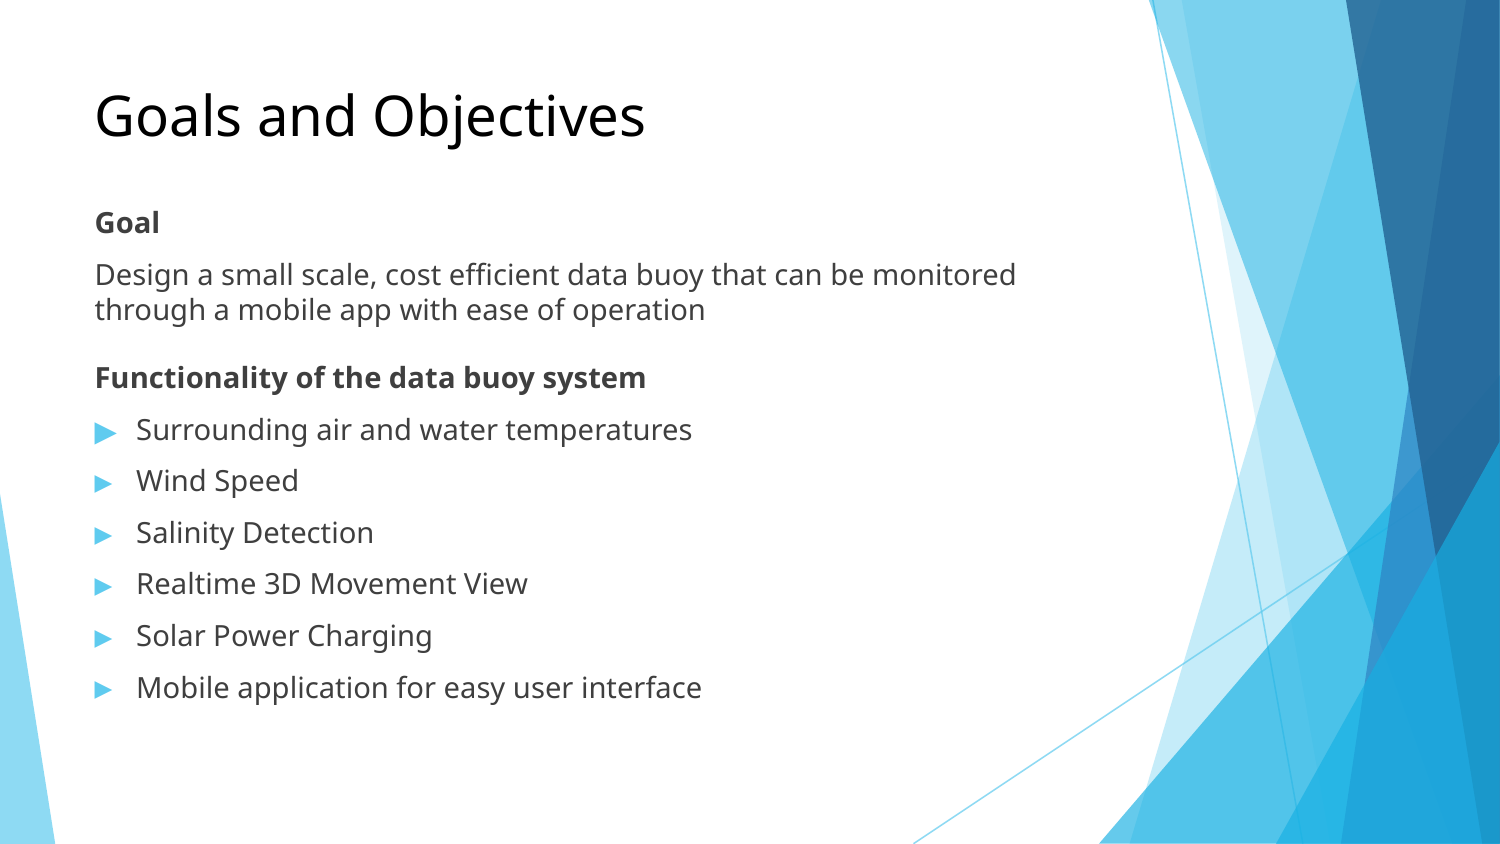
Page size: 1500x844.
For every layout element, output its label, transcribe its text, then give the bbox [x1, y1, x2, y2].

title Goals and Objectives [83, 75, 1141, 199]
list Goal Design a small scale, cost efficient data buoy that can be monitored through a mobile app with ease of operation Functionality of the data buoy system Surrounding air and water temperatures Wind Speed Salinity Detection Realtime 3D Movement View Solar Power Charging Mobile application for easy user interface [83, 199, 1141, 779]
